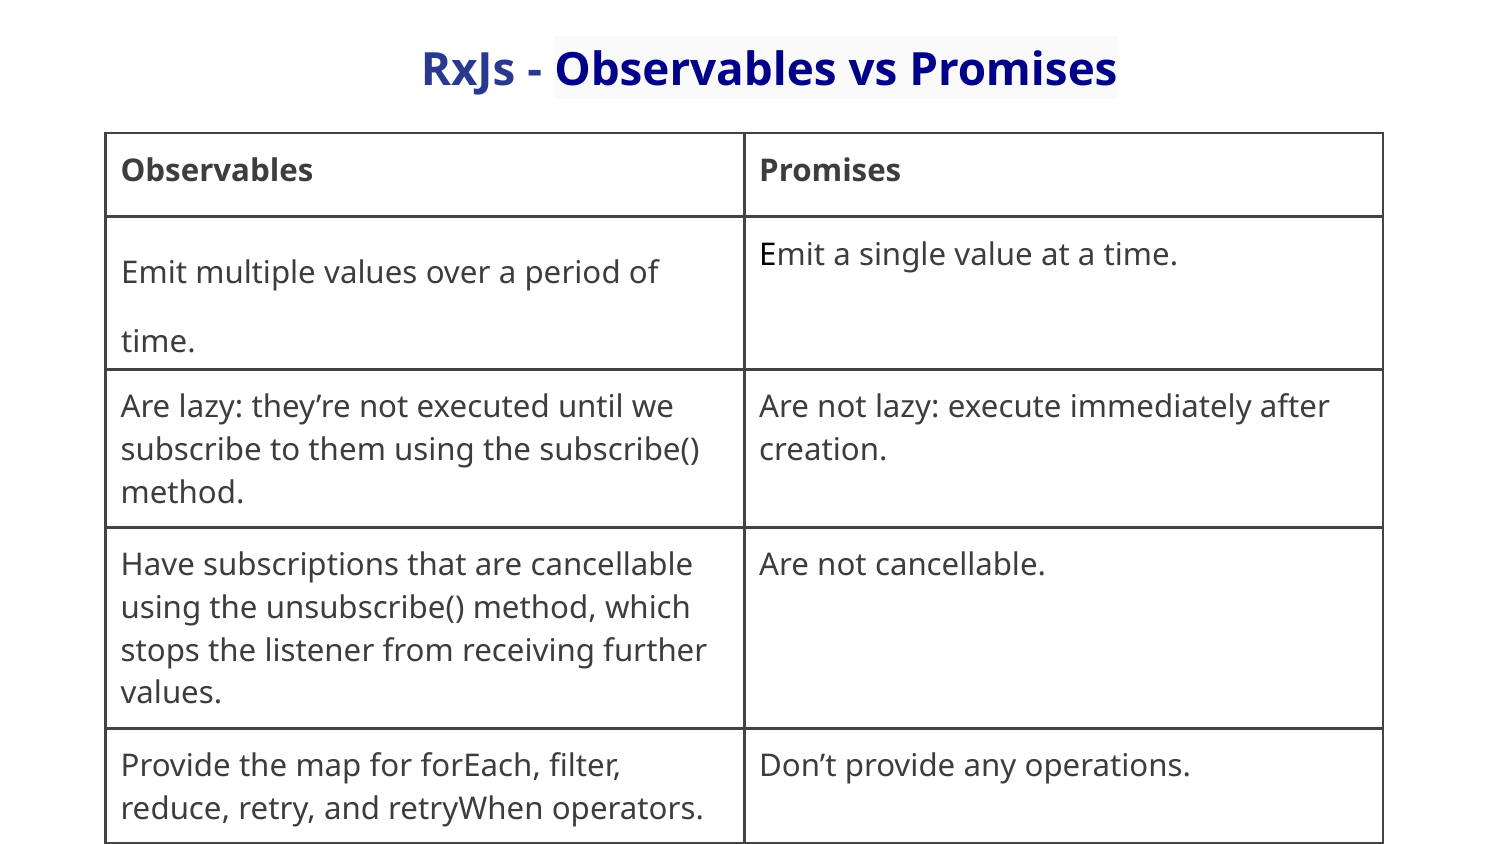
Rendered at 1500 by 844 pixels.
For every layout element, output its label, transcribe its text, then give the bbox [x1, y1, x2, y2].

title RxJs - Observables vs Promises [45, 16, 1419, 98]
table_cell Are lazy: they’re not executed until we subscribe to them using the subscribe() method. [107, 371, 743, 526]
table_cell Have subscriptions that are cancellable using the unsubscribe() method, which stops the listener from receiving further values. [107, 529, 743, 727]
table_cell Are not lazy: execute immediately after creation. [746, 371, 1382, 526]
table_header Promises [746, 134, 1382, 215]
table_cell Provide the map for forEach, filter, reduce, retry, and retryWhen operators. [107, 730, 743, 842]
table_cell Emit a single value at a time. [746, 218, 1382, 368]
table_cell Are not cancellable. [746, 529, 1382, 727]
table_header Observables [107, 134, 743, 215]
table_cell Don’t provide any operations. [746, 730, 1382, 842]
table_cell Emit multiple values over a period of time. [107, 218, 743, 368]
